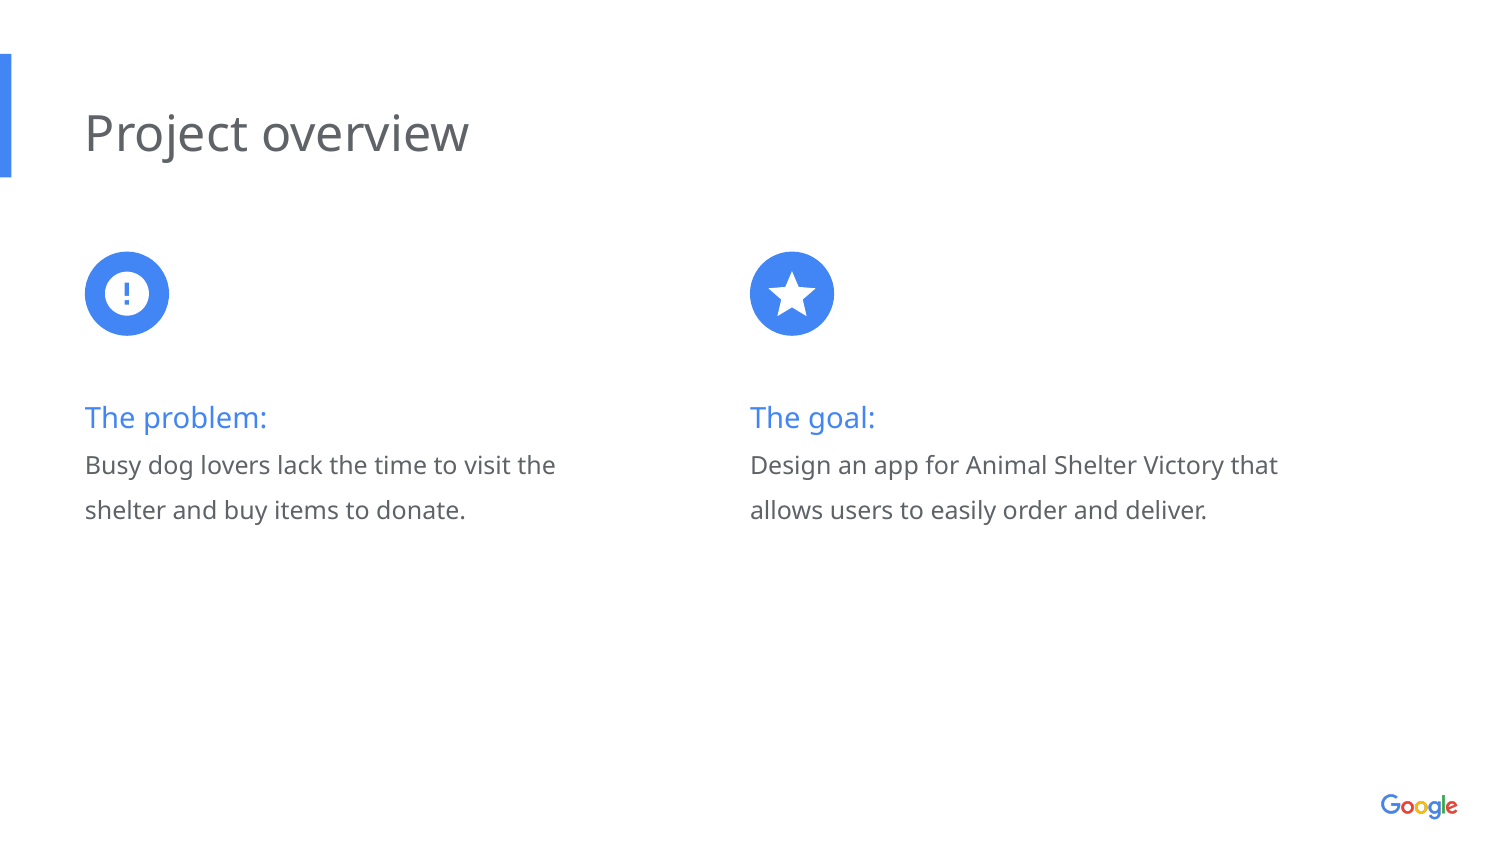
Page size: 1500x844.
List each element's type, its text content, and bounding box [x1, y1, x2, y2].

text_box [749, 251, 835, 336]
text_box [105, 271, 149, 316]
text_box [768, 271, 816, 317]
text_box The goal: Design an app for Animal Shelter Victory that allows users to easily order and deliver. [750, 367, 1316, 540]
text_box [84, 251, 170, 336]
text_box Project overview [84, 85, 1095, 176]
text_box The problem: Busy dog lovers lack the time to visit the shelter and buy items to donate. [84, 367, 651, 585]
picture [1381, 794, 1458, 820]
